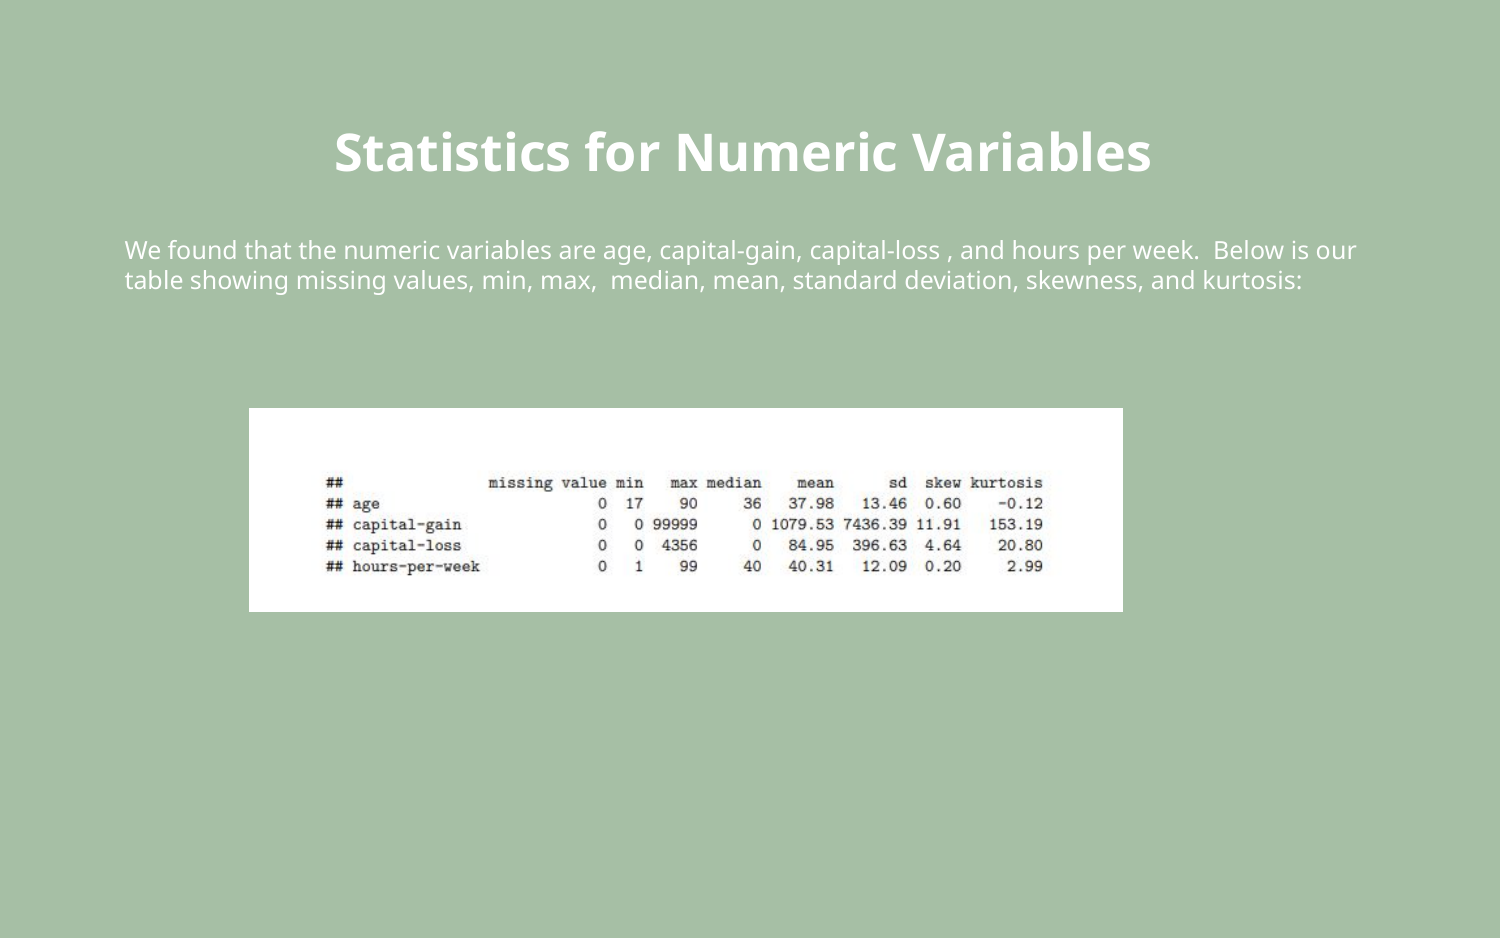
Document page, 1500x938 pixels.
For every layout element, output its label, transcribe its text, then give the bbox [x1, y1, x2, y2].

title Statistics for Numeric Variables [109, 104, 1391, 186]
picture [248, 408, 1123, 612]
list We found that the numeric variables are age, capital-gain, capital-loss , and hours per week. Below is our table showing missing values, min, max, median, mean, standard deviation, skewness, and kurtosis: [109, 219, 1437, 869]
